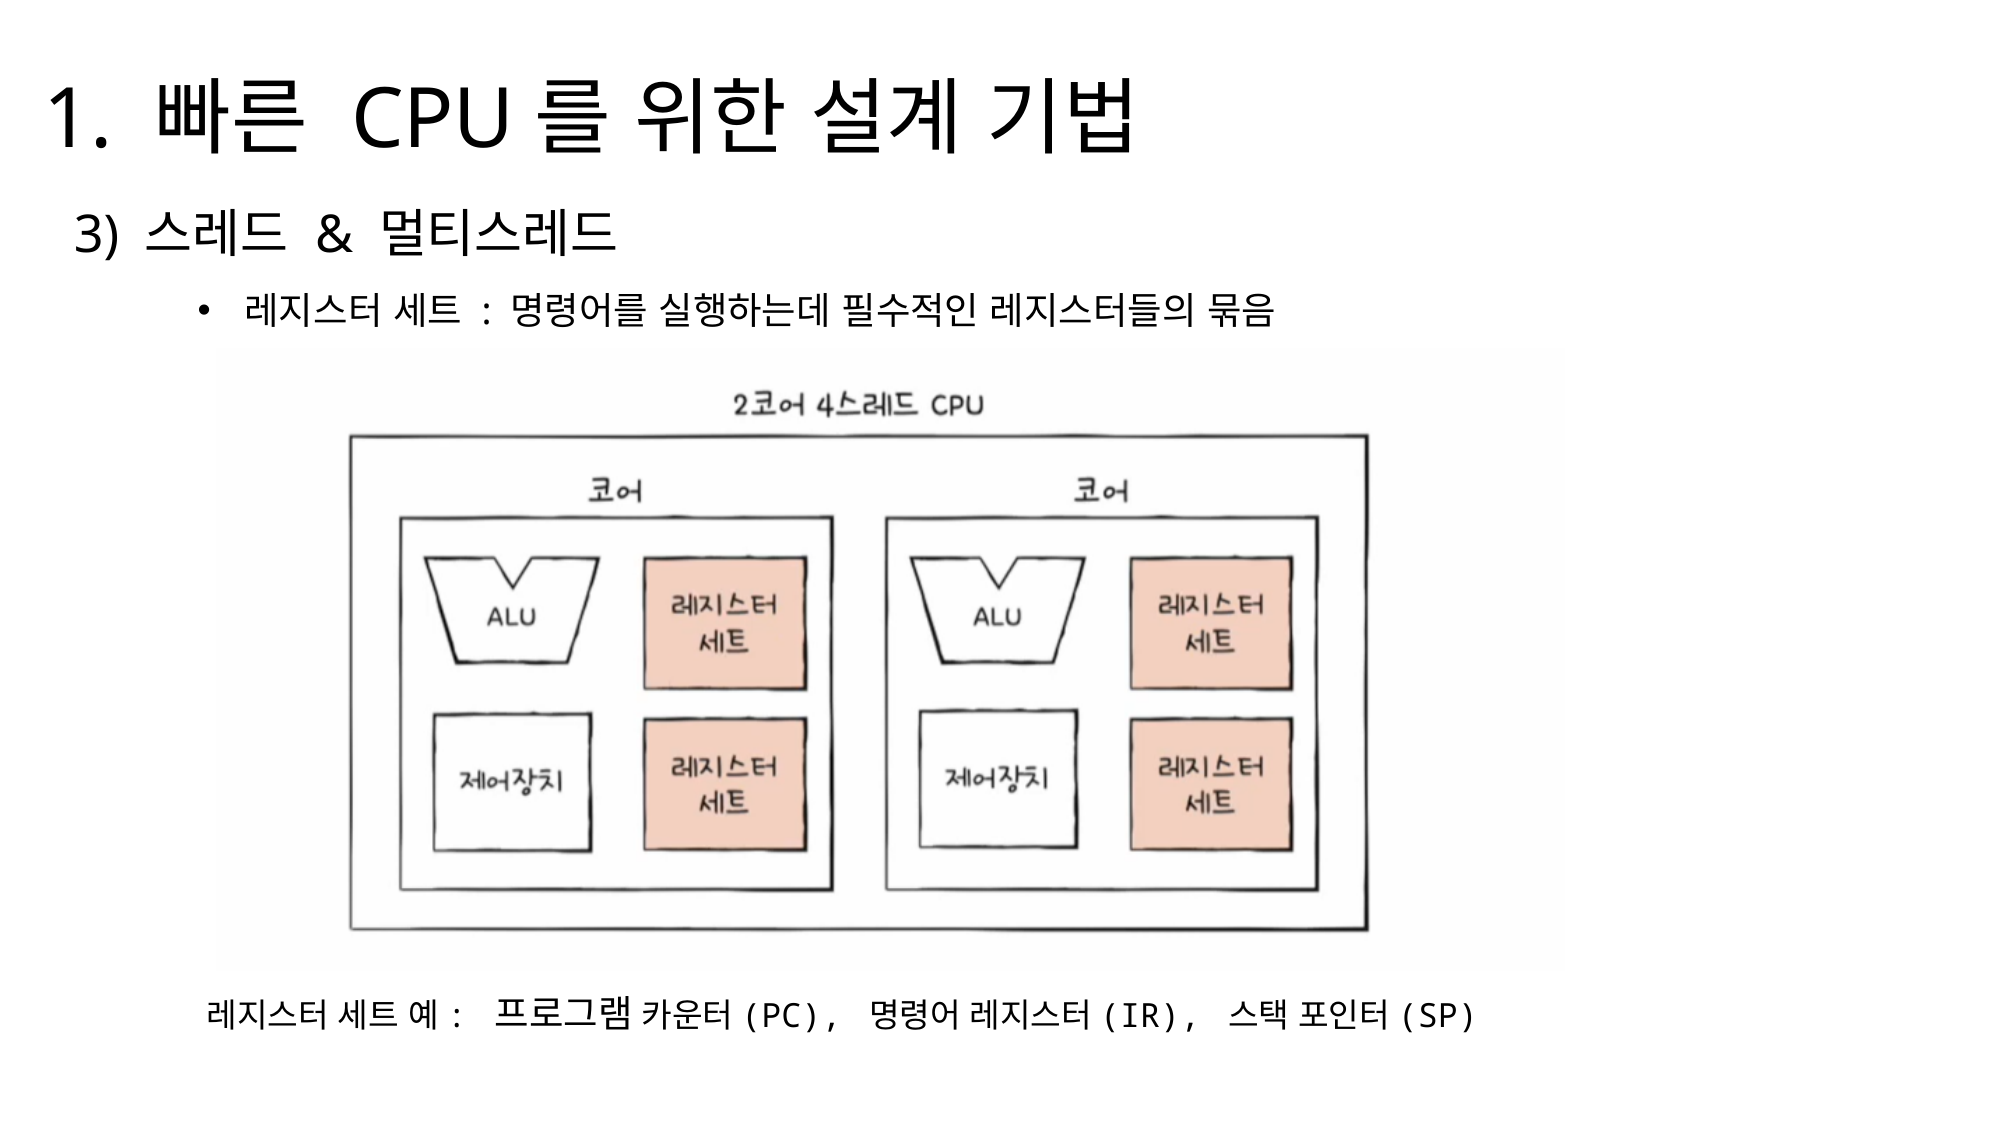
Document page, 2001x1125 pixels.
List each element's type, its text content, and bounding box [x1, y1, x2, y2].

picture [216, 347, 1566, 971]
text_box 레지스터 세트 : 명령어를 실행하는데 필수적인 레지스터들의 묶음 [182, 279, 1303, 340]
title 1. 빠른 CPU를 위한 설계 기법 [28, 12, 1754, 194]
list 3) 스레드 & 멀티스레드 [28, 194, 1754, 909]
text_box 레지스터 세트 예: 프로그램 카운터(PC), 명령어 레지스터(IR), 스택 포인터(SP) [192, 997, 1754, 1043]
